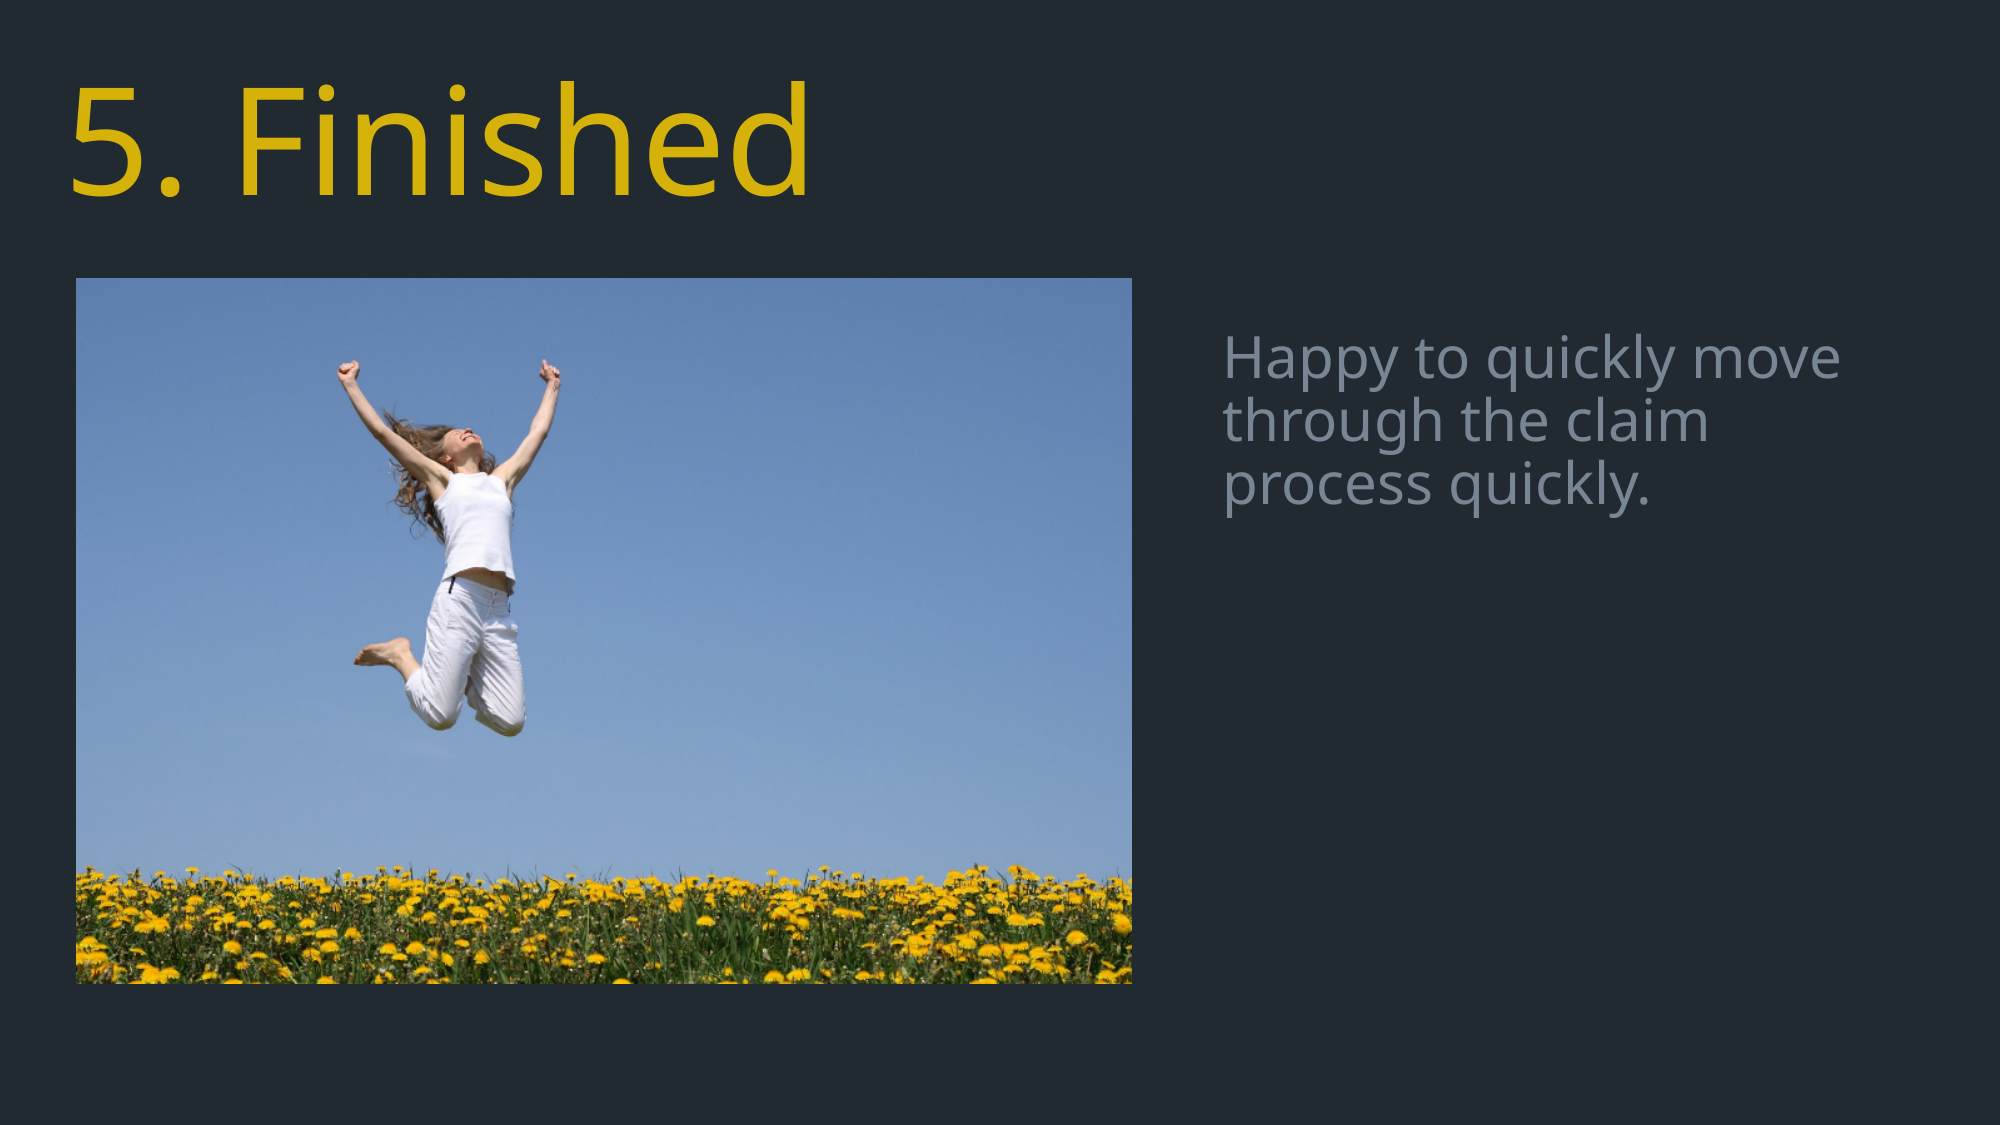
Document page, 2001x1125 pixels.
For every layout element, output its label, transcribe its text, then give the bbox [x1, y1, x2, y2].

list Happy to quickly move through the claim process quickly. [1207, 320, 1924, 598]
title 5. Finished [49, 44, 1775, 233]
picture [76, 278, 1132, 984]
